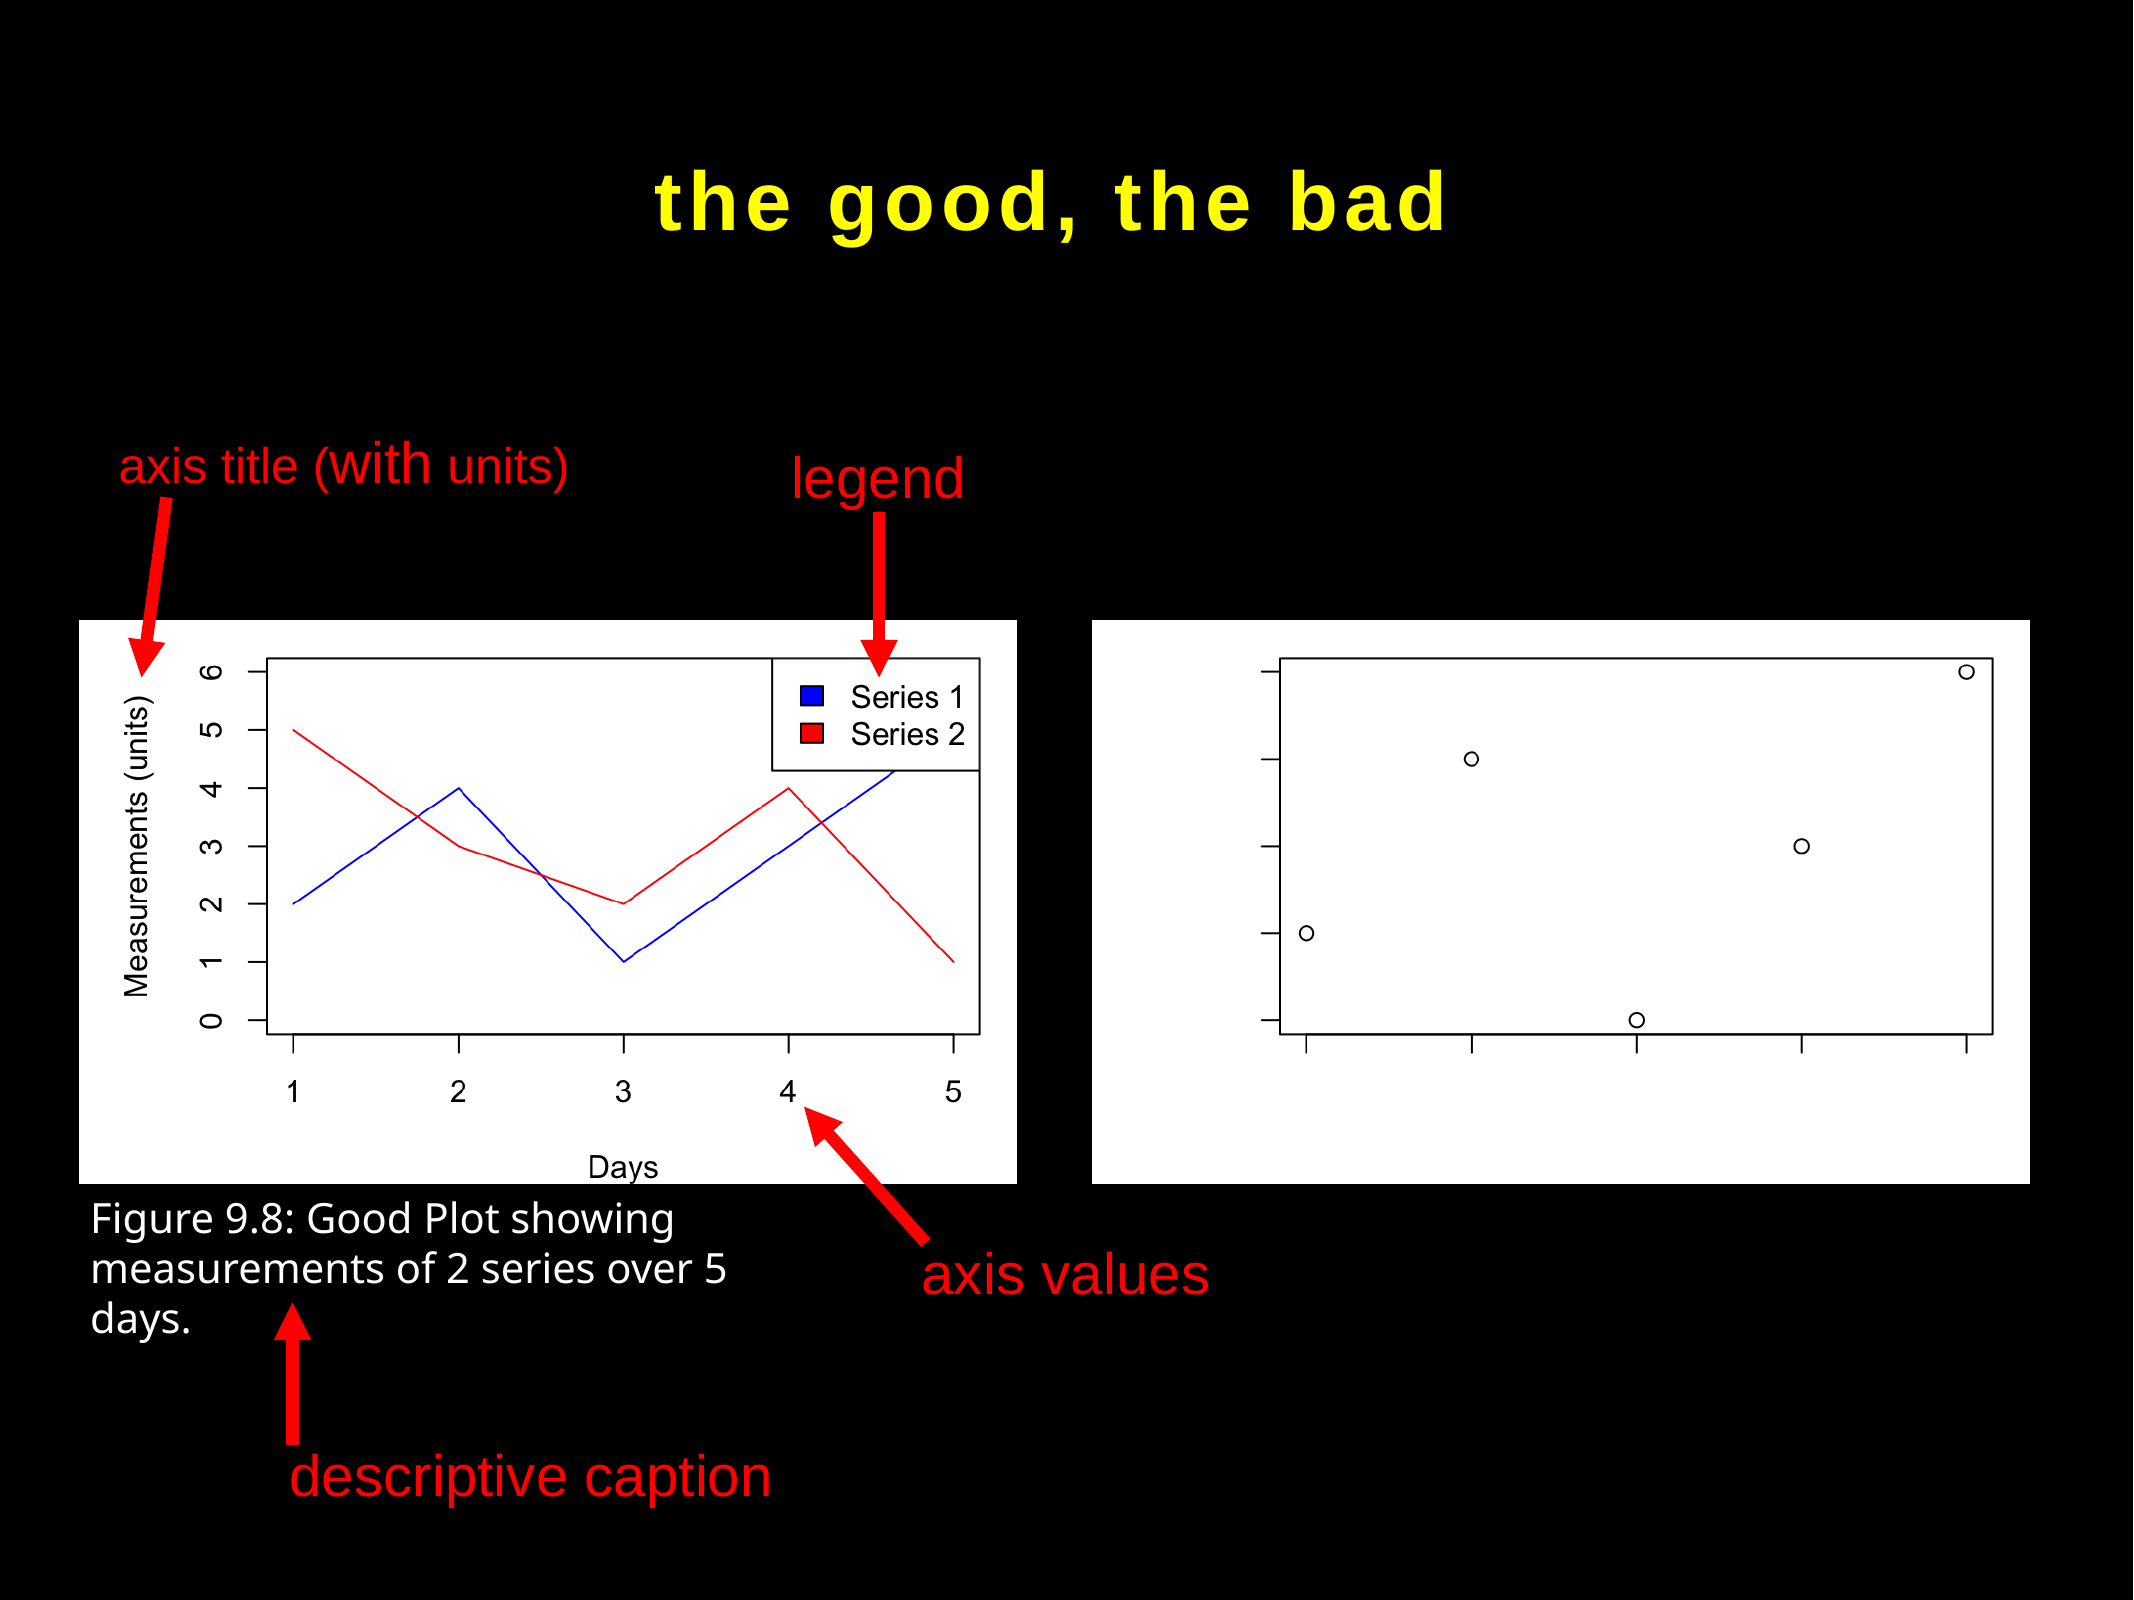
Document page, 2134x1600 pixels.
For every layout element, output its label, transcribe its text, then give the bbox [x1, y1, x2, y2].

text_box descriptive caption [274, 1430, 789, 1516]
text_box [141, 497, 167, 678]
picture [1092, 620, 2031, 1184]
text_box axis title (with units) [103, 417, 585, 503]
picture [78, 620, 1017, 1184]
text_box Figure 9.8: Good Plot showing measurements of 2 series over 5 days. [75, 1190, 851, 1350]
text_box legend [776, 432, 982, 518]
text_box axis values [906, 1229, 1226, 1314]
title the good, the bad [106, 63, 2027, 331]
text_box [803, 1106, 927, 1244]
